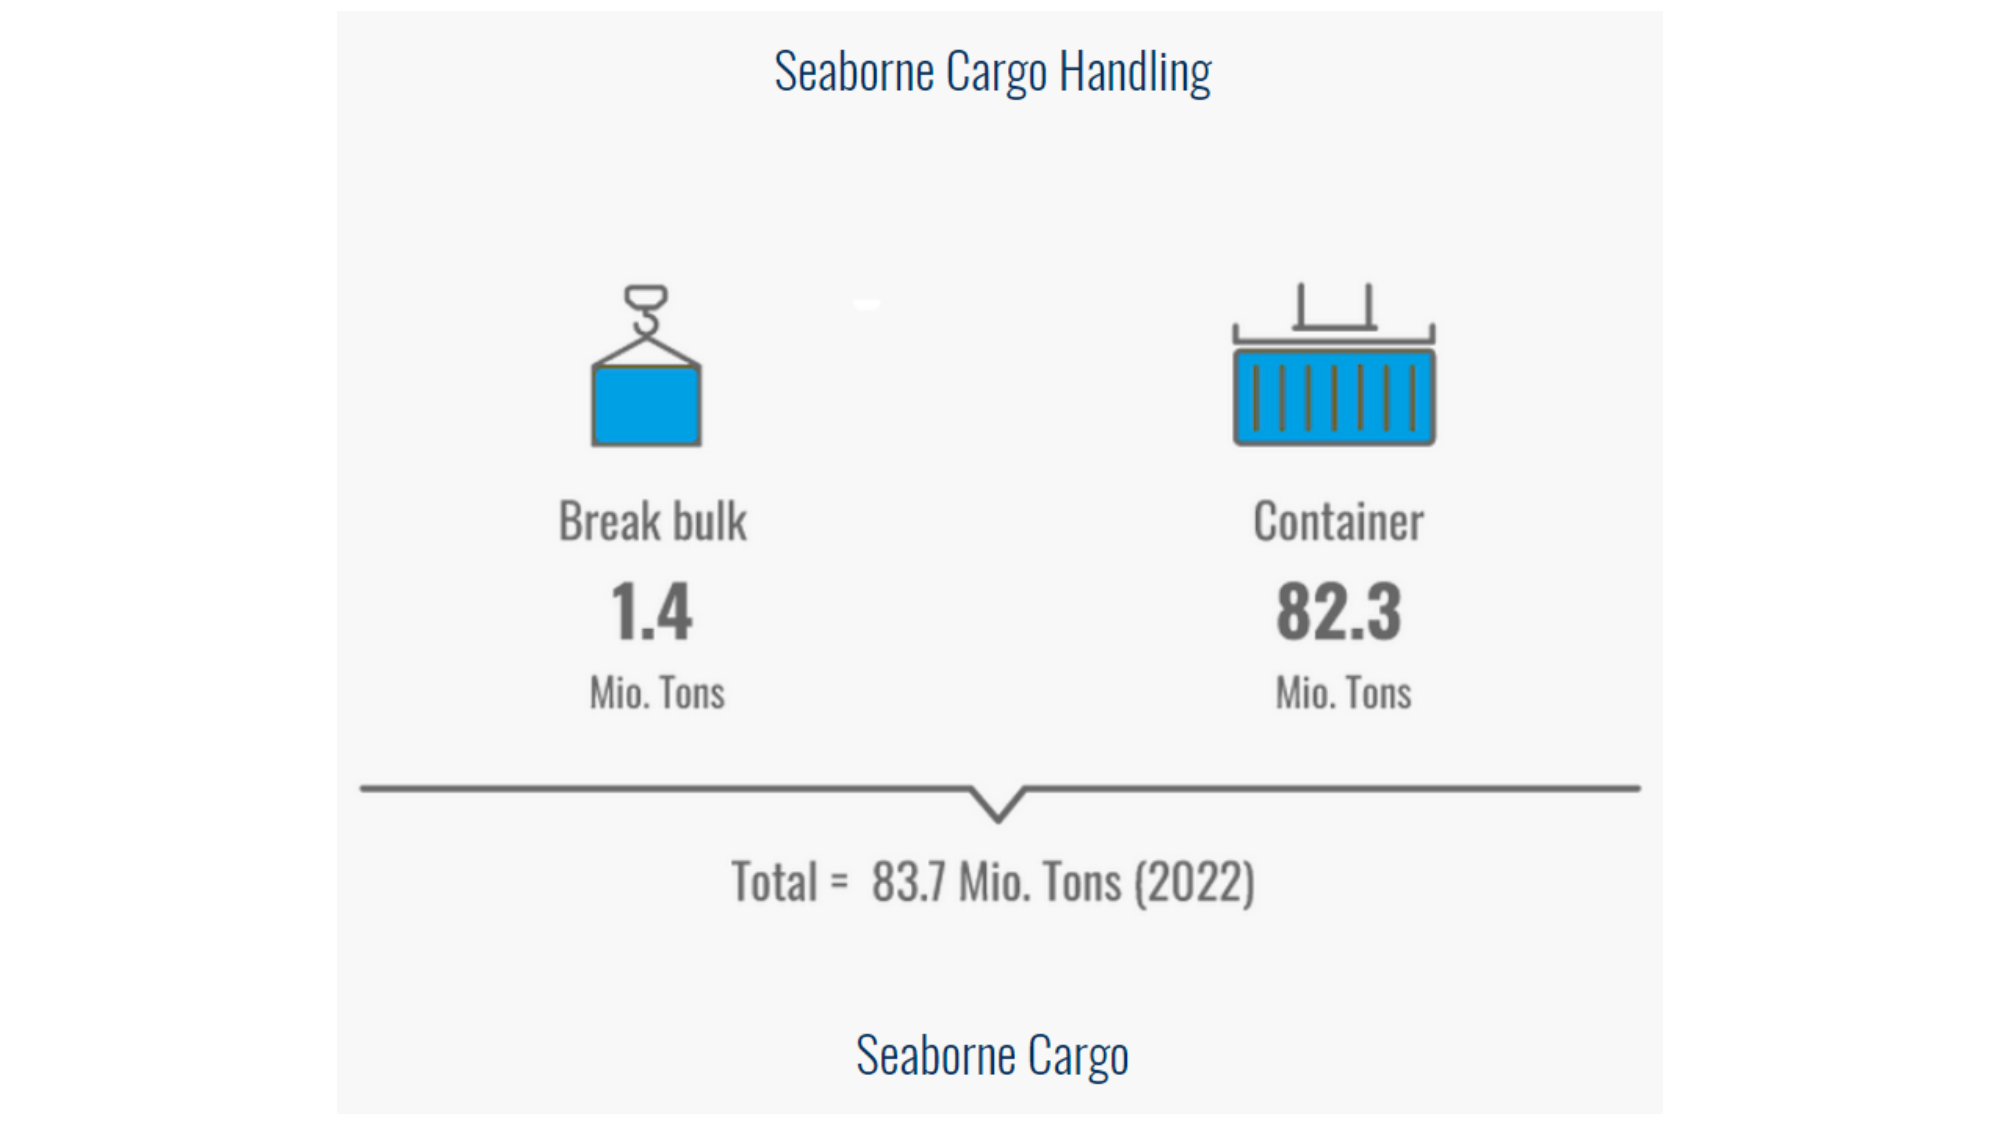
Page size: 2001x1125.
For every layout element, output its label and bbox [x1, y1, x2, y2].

list [337, 11, 1663, 1114]
